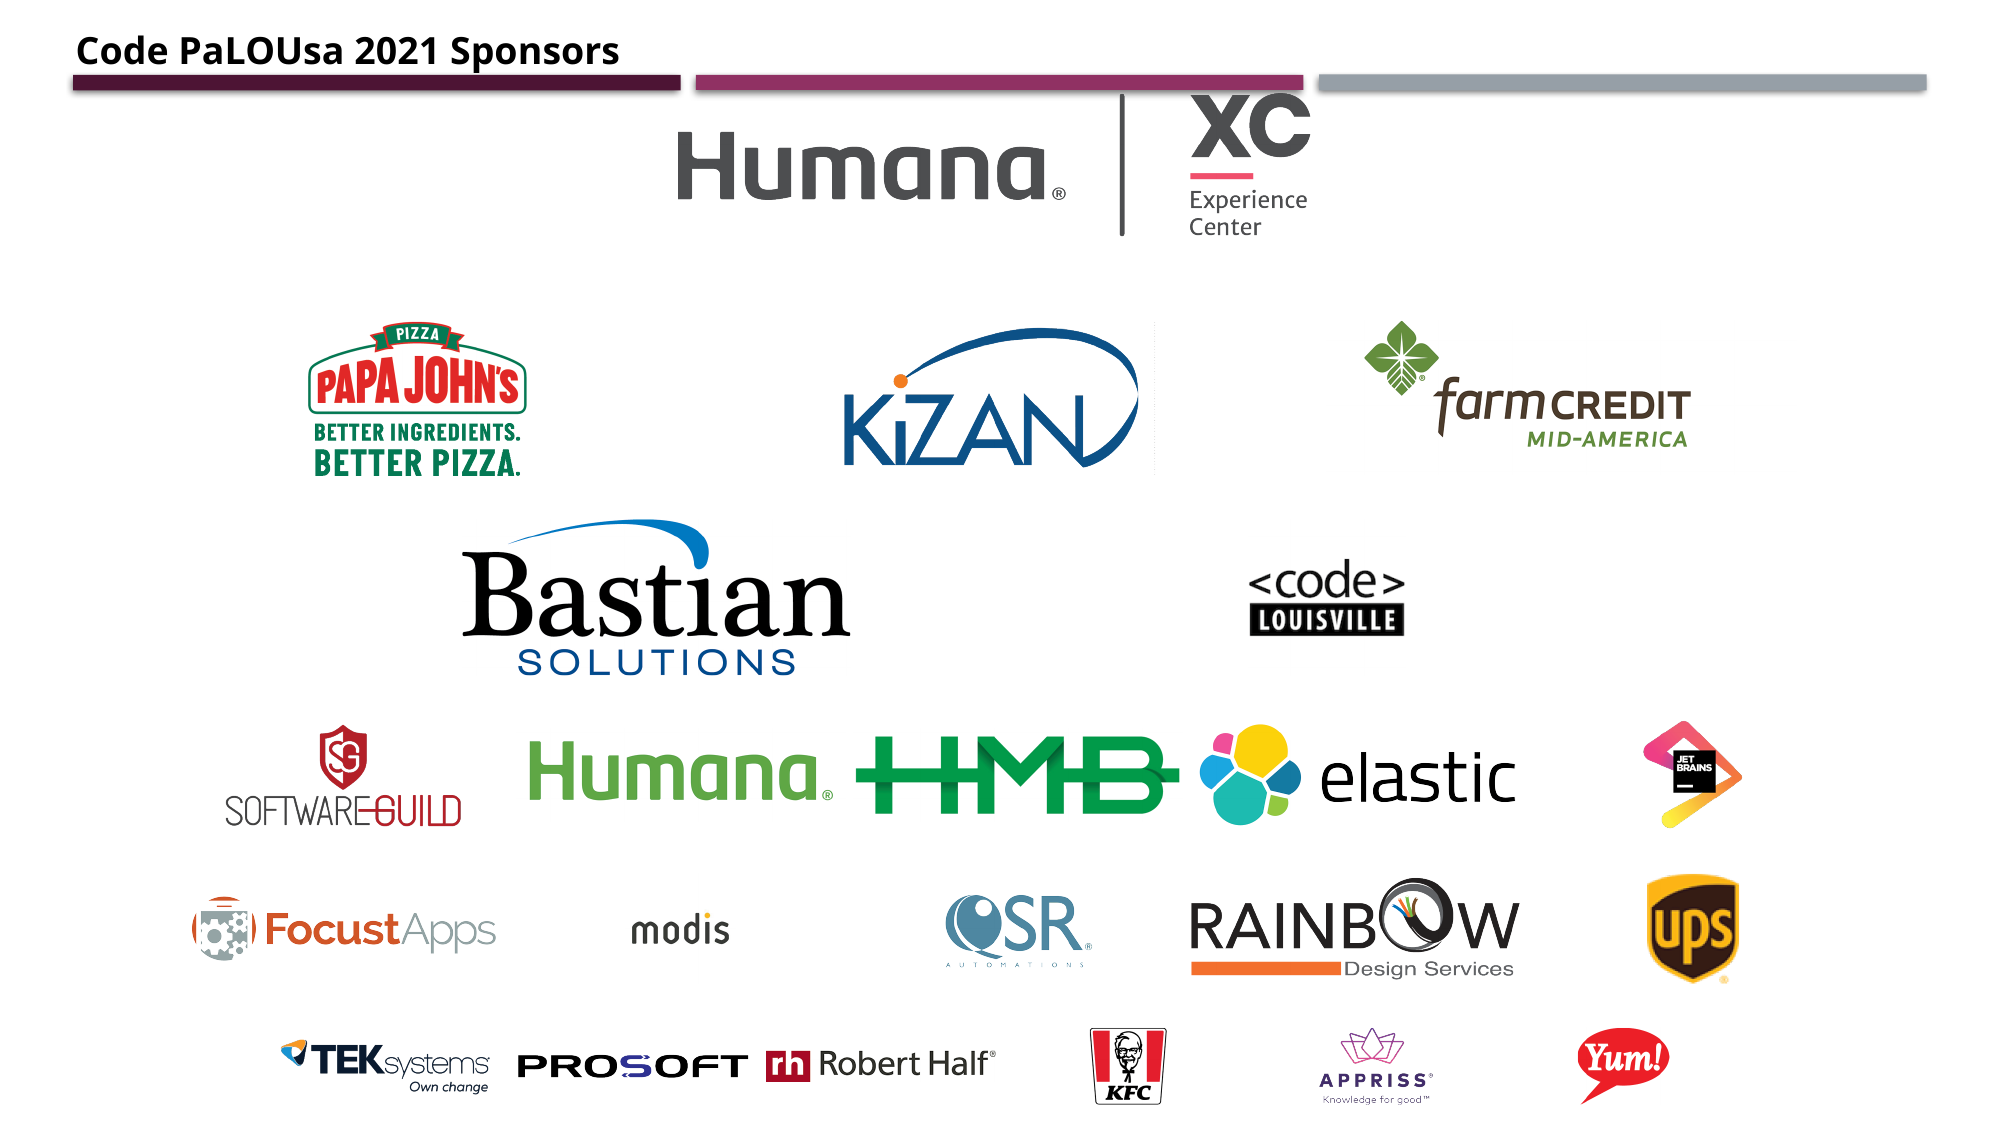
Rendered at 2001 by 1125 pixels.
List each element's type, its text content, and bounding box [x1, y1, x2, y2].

picture [179, 79, 1810, 1125]
text_box Code PaLOUsa 2021 Sponsors [60, 19, 708, 80]
